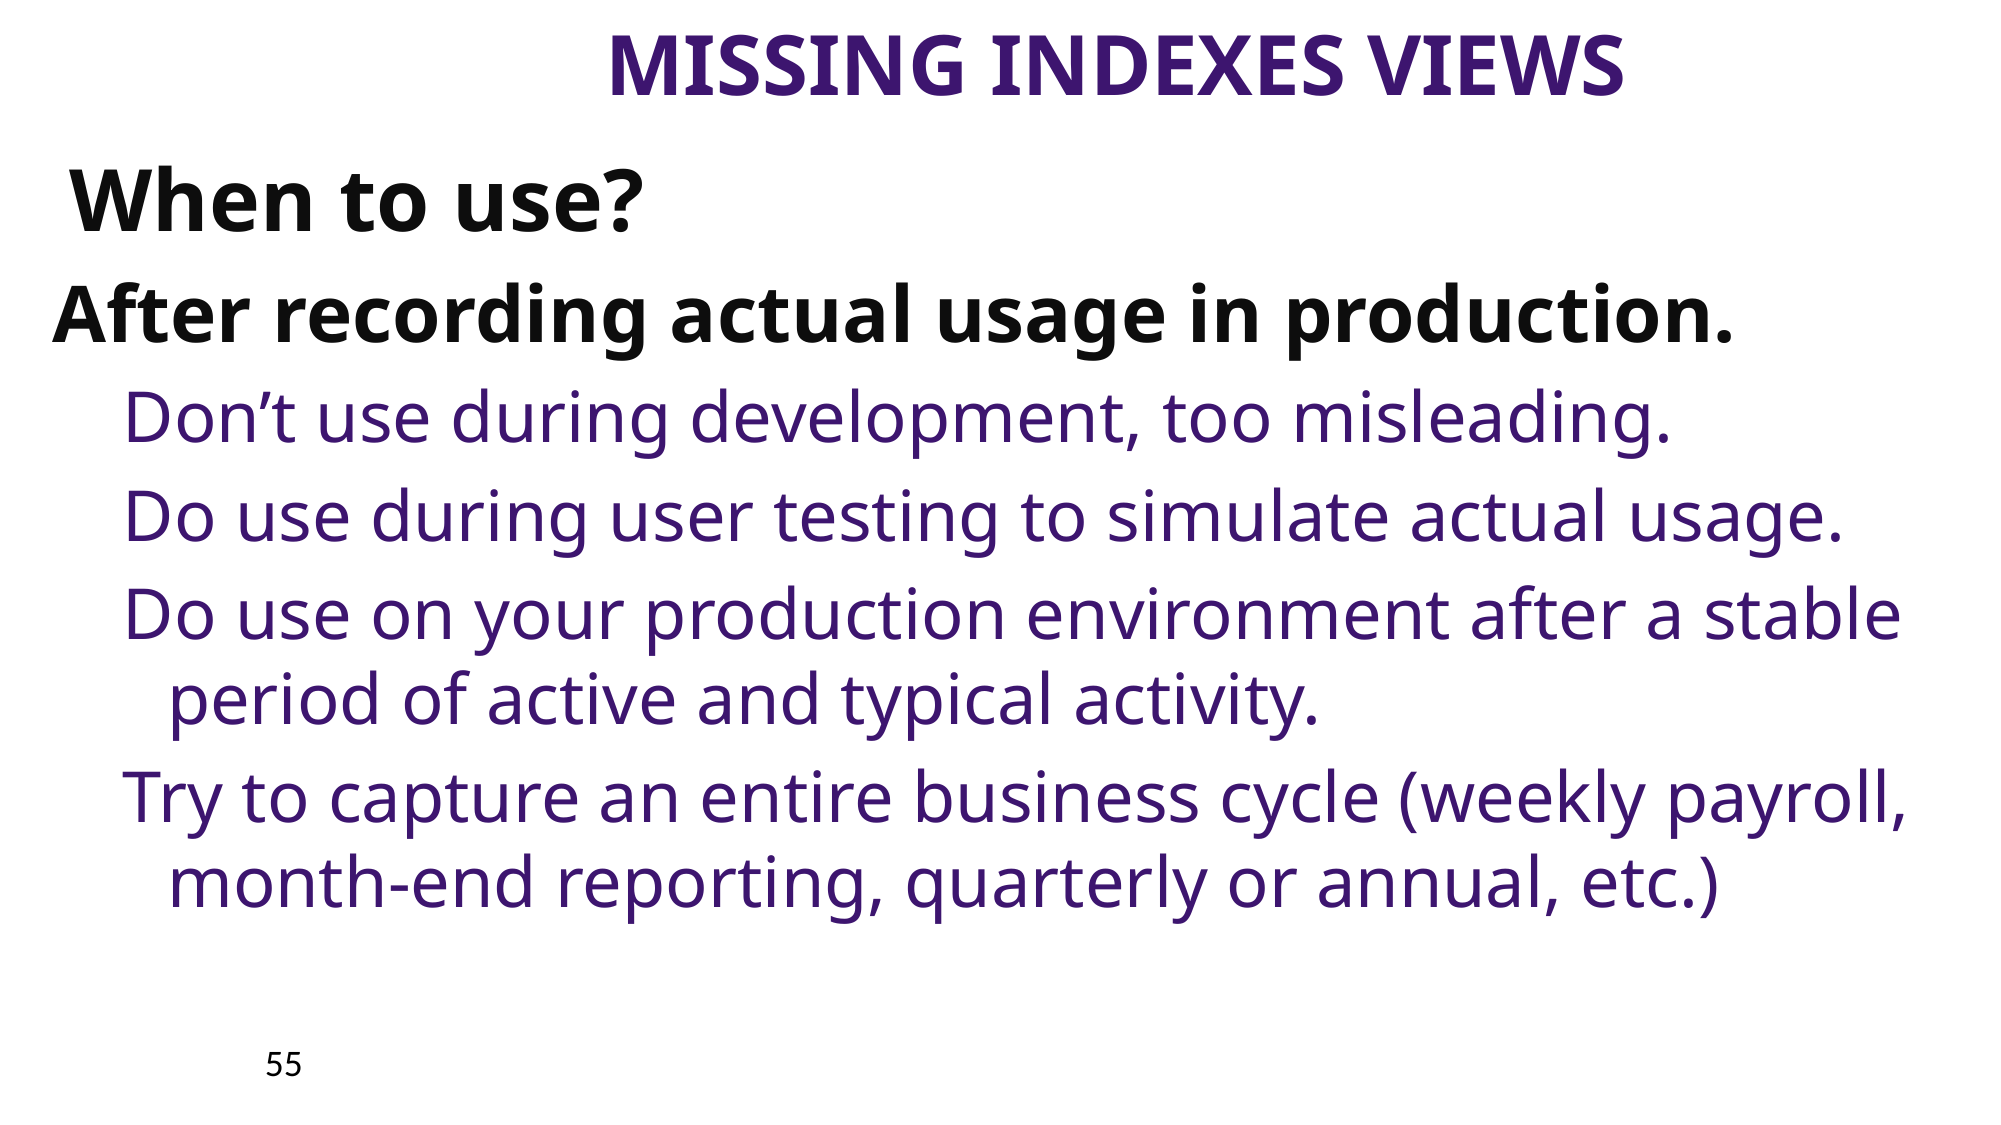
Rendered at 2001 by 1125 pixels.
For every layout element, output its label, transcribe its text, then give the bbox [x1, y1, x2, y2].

title Missing Indexes Views [316, 0, 1917, 125]
list When to use? After recording actual usage in production. Don’t use during development, too misleading. Do use during user testing to simulate actual usage. Do use on your production environment after a stable period of active and typical activity. Try to capture an entire business cycle (weekly payroll, month-end reporting, quarterly or annual, etc.) [37, 137, 1975, 1050]
slide_number 55 [249, 1031, 337, 1092]
